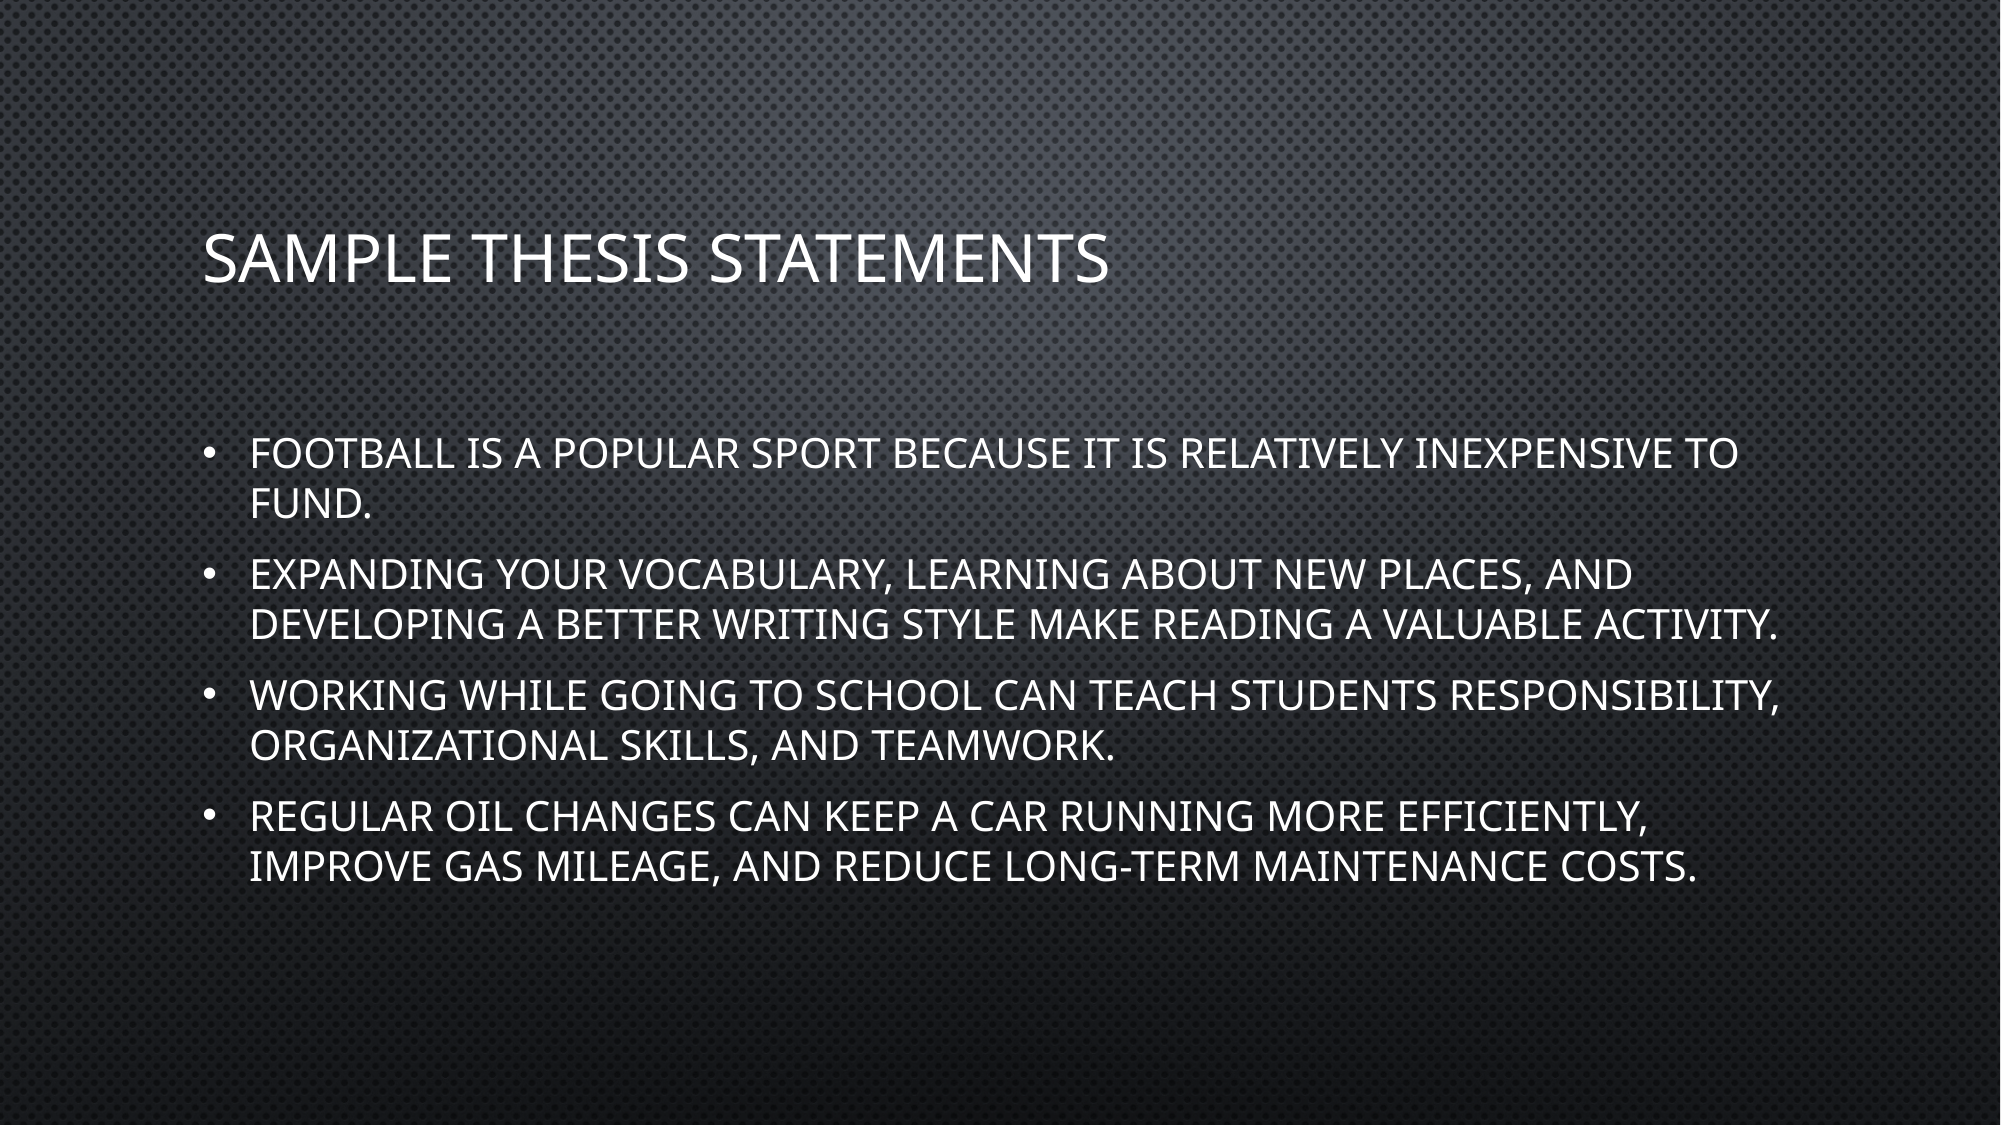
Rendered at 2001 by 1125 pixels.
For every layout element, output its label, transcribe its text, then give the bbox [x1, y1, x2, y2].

title Sample Thesis statements [187, 99, 1813, 413]
list Football is a popular sport because it is relatively inexpensive to fund. Expanding your vocabulary, learning about new places, and developing a better writing style make reading a valuable activity. Working while going to school can teach students responsibility, organizational skills, and teamwork. Regular oil changes can keep a car running more efficiently, improve gas mileage, and reduce long-term maintenance costs. [187, 437, 1813, 950]
